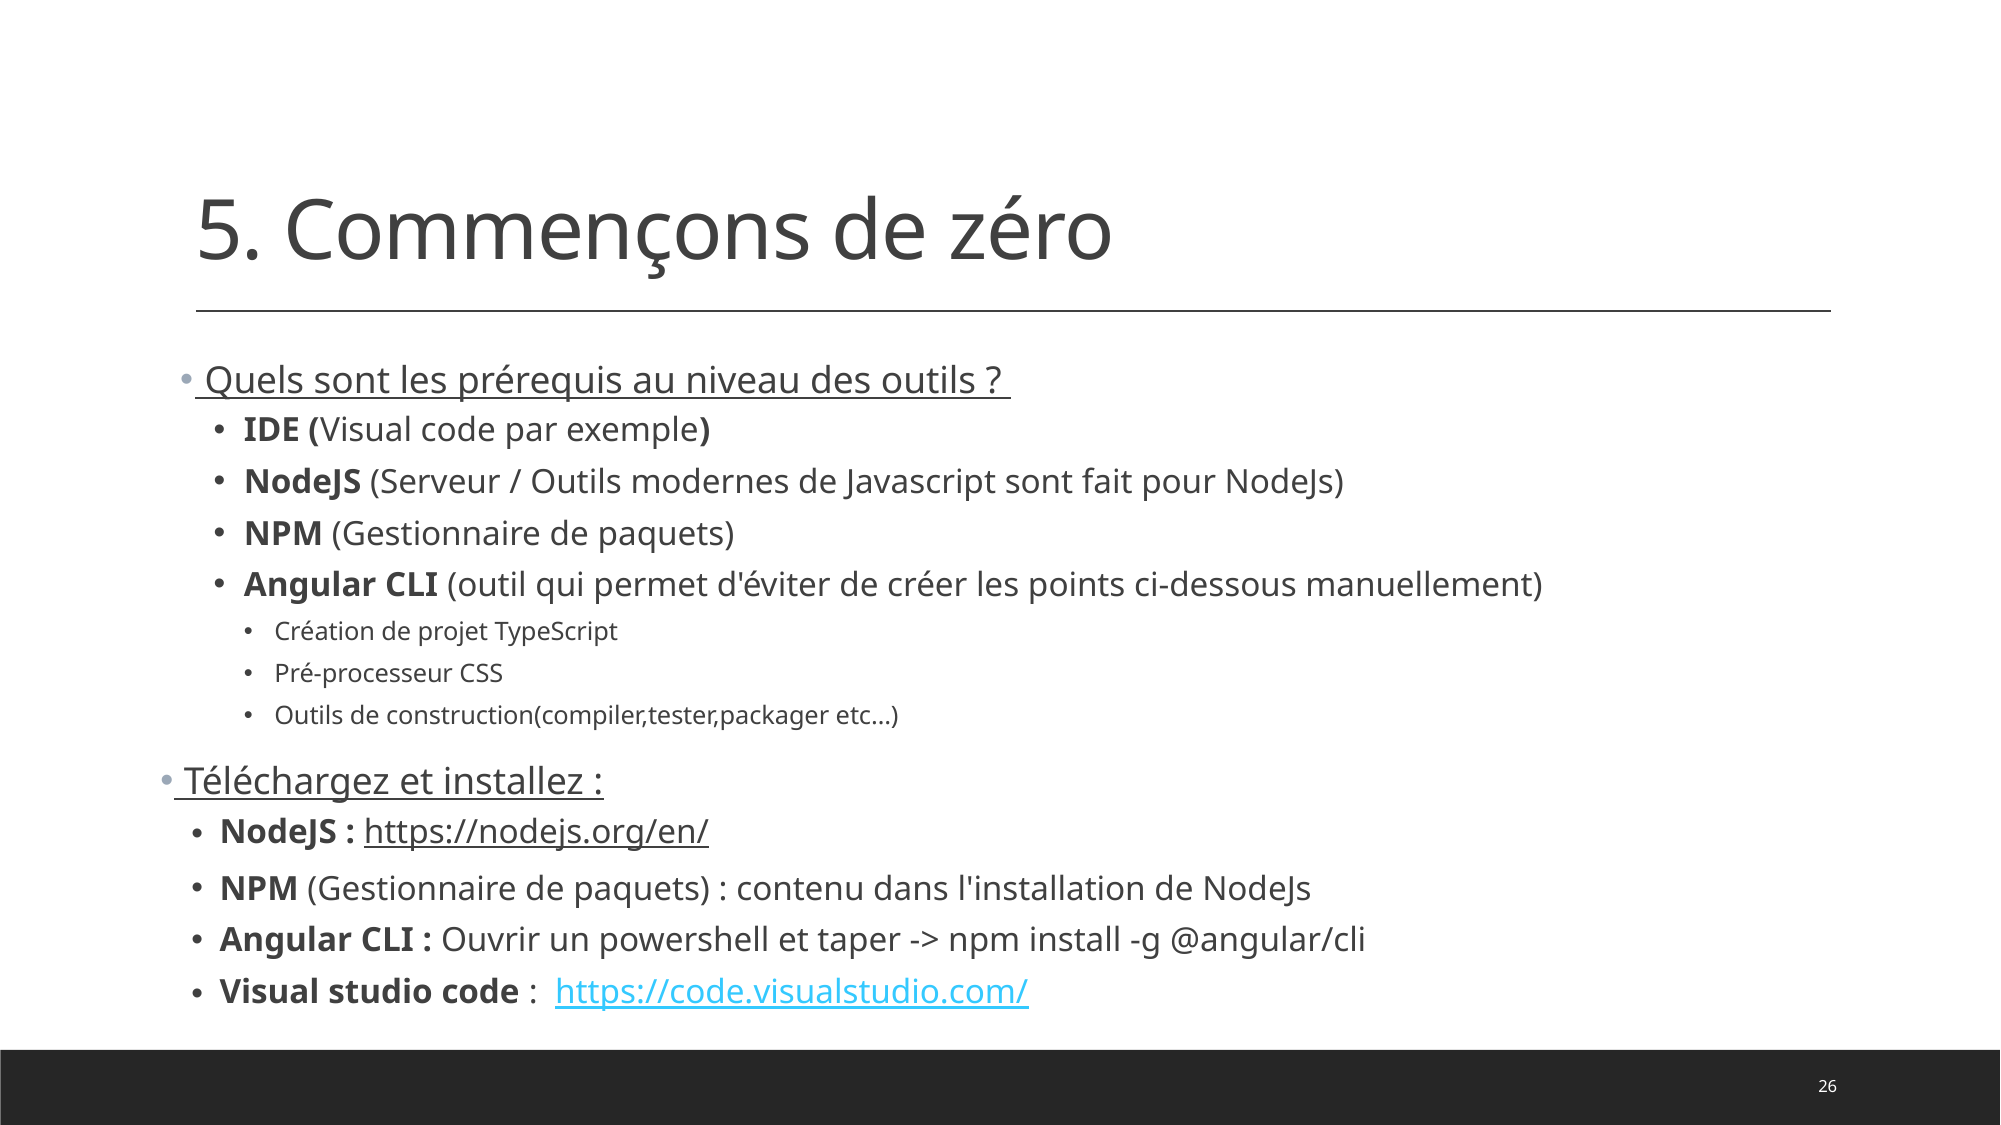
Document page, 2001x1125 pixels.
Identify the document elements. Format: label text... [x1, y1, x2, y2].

slide_number 26 [1803, 1057, 1932, 1118]
title 5. Commençons de zéro [180, 47, 1830, 285]
list Quels sont les prérequis au niveau des outils ? IDE (Visual code par exemple) NodeJS (Serveur / Outils modernes de Javascript sont fait pour NodeJs) NPM (Gestionnaire de paquets) Angular CLI (outil qui permet d'éviter de créer les points ci-dessous manuellement) Création de projet TypeScript Pré-processeur CSS Outils de construction(compiler,tester,packager etc…) [180, 344, 1546, 745]
text_box Téléchargez et installez : NodeJS : https://nodejs.org/en/ NPM (Gestionnaire de paquets) : contenu dans l'installation de NodeJs Angular CLI : Ouvrir un powershell et taper -> npm install -g @angular/cli Visual studio code : https://code.visualstudio.com/ [160, 745, 1765, 1026]
